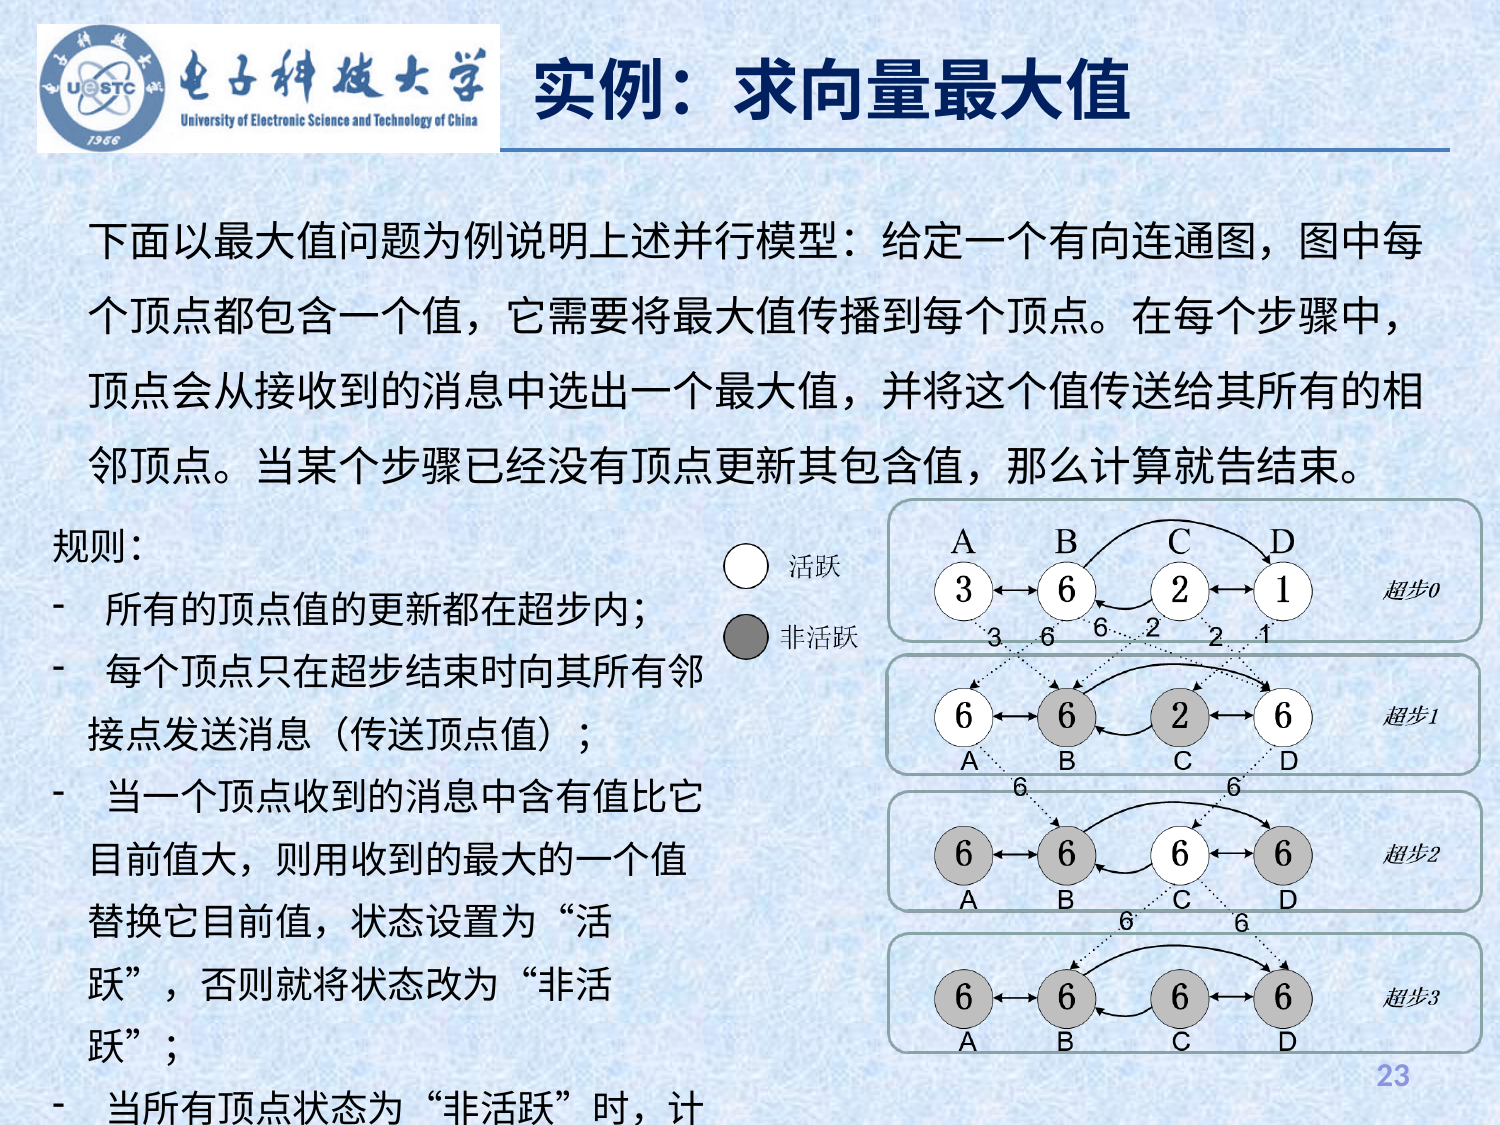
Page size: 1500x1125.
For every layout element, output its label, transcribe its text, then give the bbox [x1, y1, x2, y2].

text_box 实例：求向量最大值 [517, 40, 1430, 136]
picture [0, 0, 1500, 1125]
text_box 规则： 所有的顶点值的更新都在超步内； 每个顶点只在超步结束时向其所有邻接点发送消息（传送顶点值）； 当一个顶点收到的消息中含有值比它目前值大，则用收到的最大的一个值替换它目前值，状态设置为“活跃”，否则就将状态改为“非活跃”； 当所有顶点状态为“非活跃”时，计算结束。 [37, 498, 738, 1125]
text_box 下面以最大值问题为例说明上述并行模型：给定一个有向连通图，图中每个顶点都包含一个值，它需要将最大值传播到每个顶点。在每个步骤中，顶点会从接收到的消息中选出一个最大值，并将这个值传送给其所有的相邻顶点。当某个步骤已经没有顶点更新其包含值，那么计算就告结束。 [73, 182, 1450, 498]
slide_number 23 [1074, 1082, 1425, 1103]
